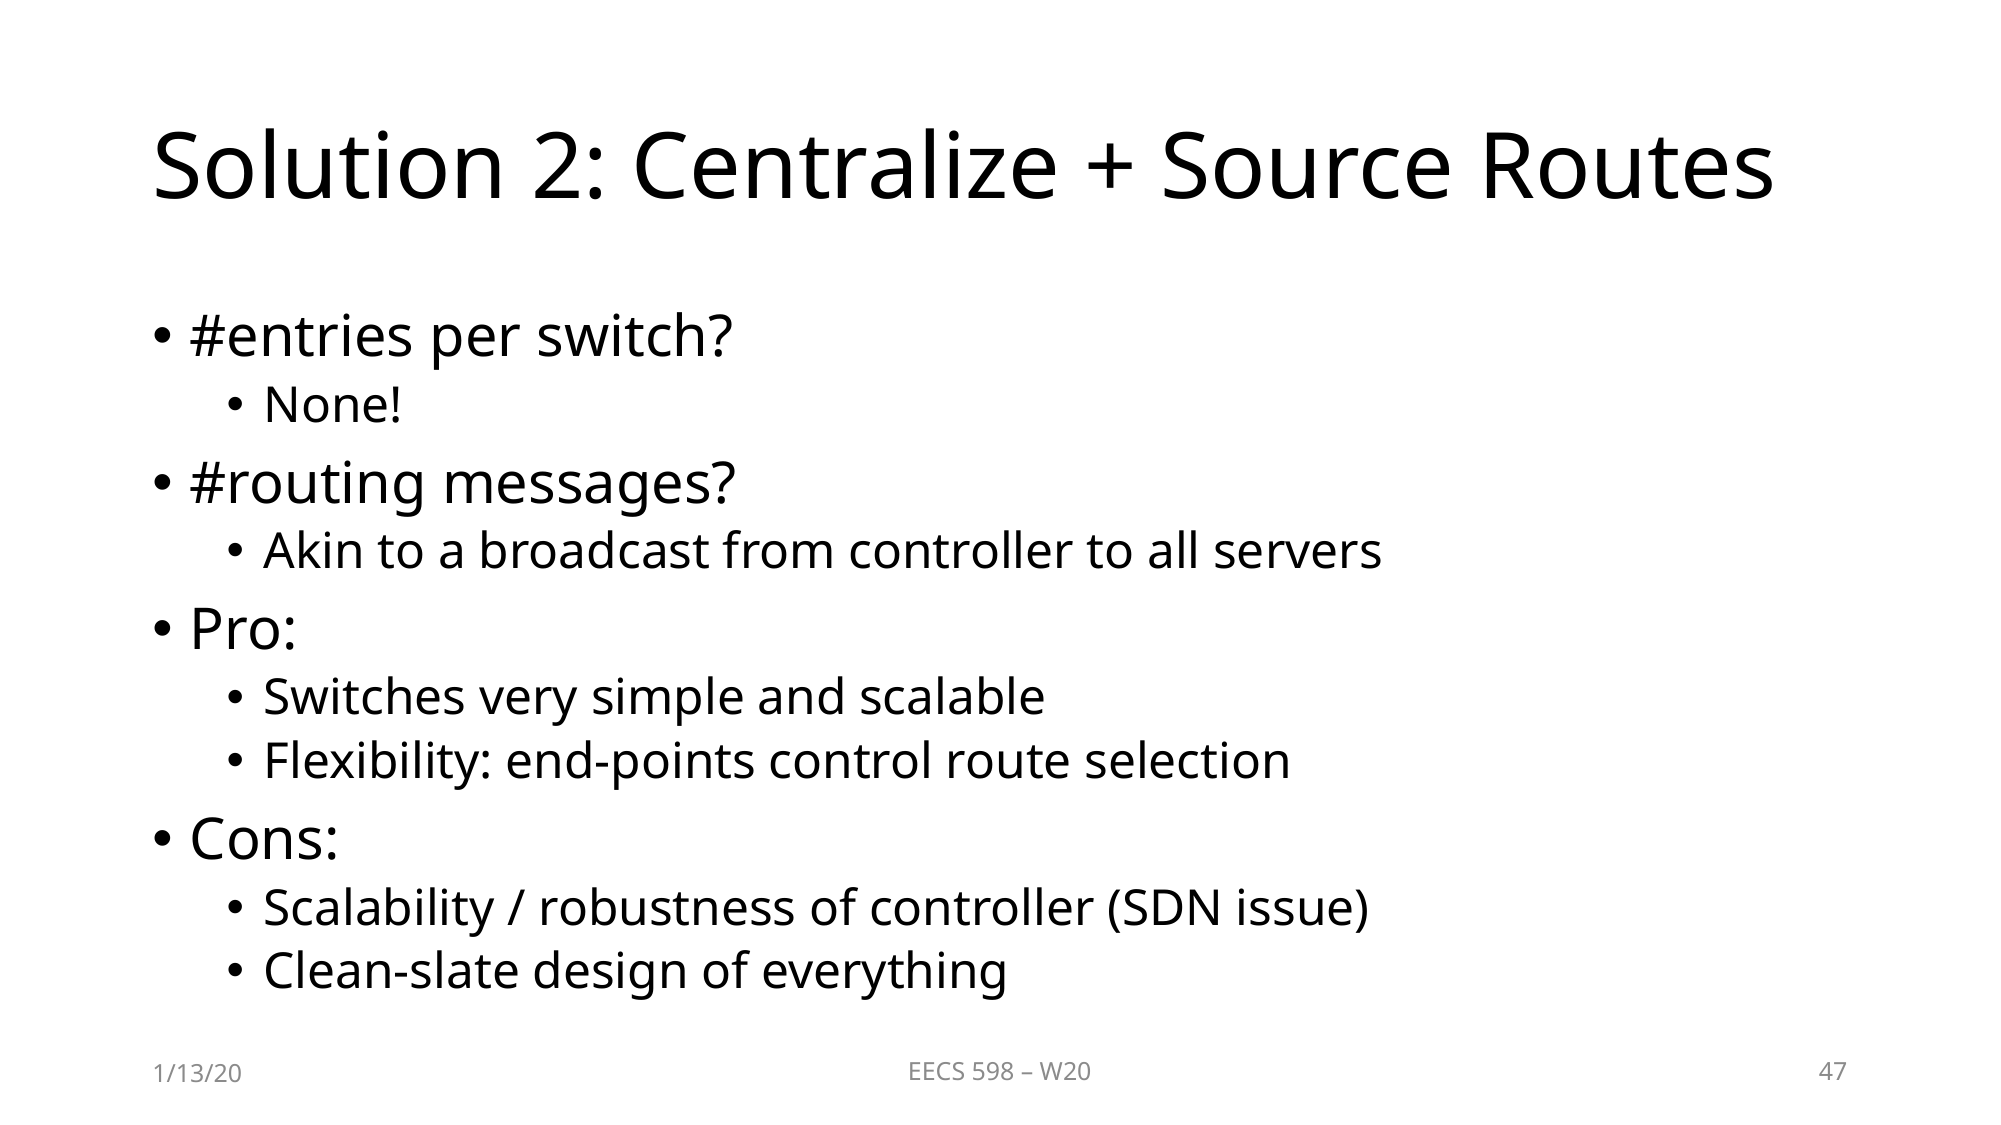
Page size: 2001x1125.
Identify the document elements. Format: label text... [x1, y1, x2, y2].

list #entries per switch? None! #routing messages? Akin to a broadcast from controller to all servers Pro: Switches very simple and scalable Flexibility: end-points control route selection Cons: Scalability / robustness of controller (SDN issue) Clean-slate design of everything [137, 299, 1863, 1014]
title Solution 2: Centralize + Source Routes [137, 59, 1863, 278]
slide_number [137, 1042, 588, 1103]
slide_number 47 [1412, 1042, 1863, 1103]
footer EECS 598 – W20 [662, 1042, 1338, 1103]
